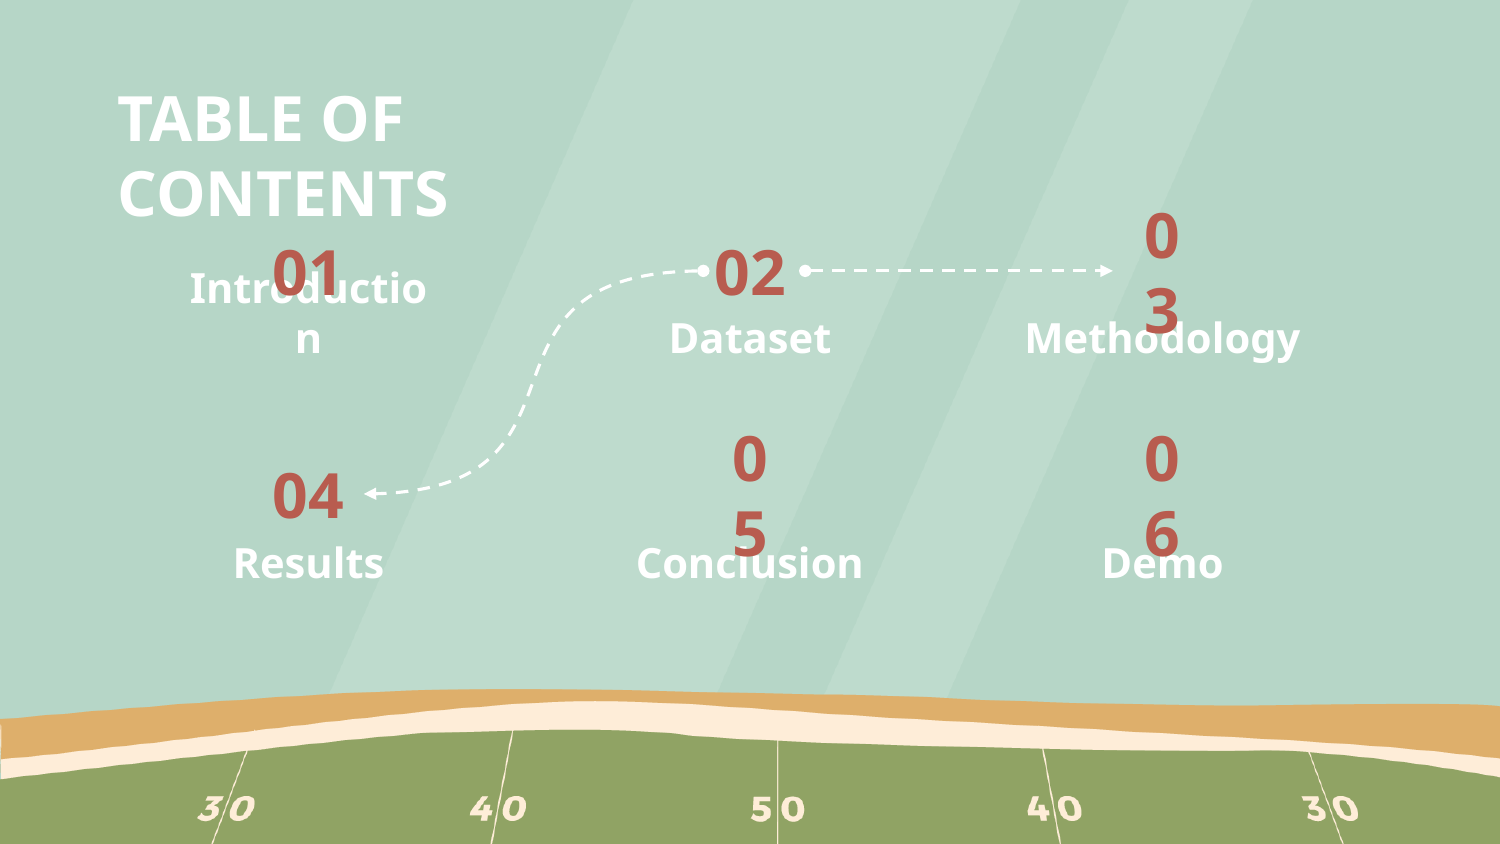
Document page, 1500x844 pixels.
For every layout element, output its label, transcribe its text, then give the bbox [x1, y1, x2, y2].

title TABLE OF CONTENTS [102, 64, 715, 165]
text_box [363, 270, 704, 495]
title 06 [1112, 446, 1212, 542]
picture [0, 0, 1500, 844]
title Conclusion [559, 543, 941, 602]
title 04 [245, 446, 373, 542]
title 02 [694, 223, 806, 319]
title Results [118, 543, 500, 602]
title 05 [703, 446, 797, 542]
title Dataset [708, 318, 941, 377]
title 03 [1112, 223, 1212, 319]
title 01 [253, 223, 364, 319]
title Demo [972, 543, 1353, 602]
title Introduction [169, 318, 358, 377]
title Methodology [972, 318, 1353, 377]
